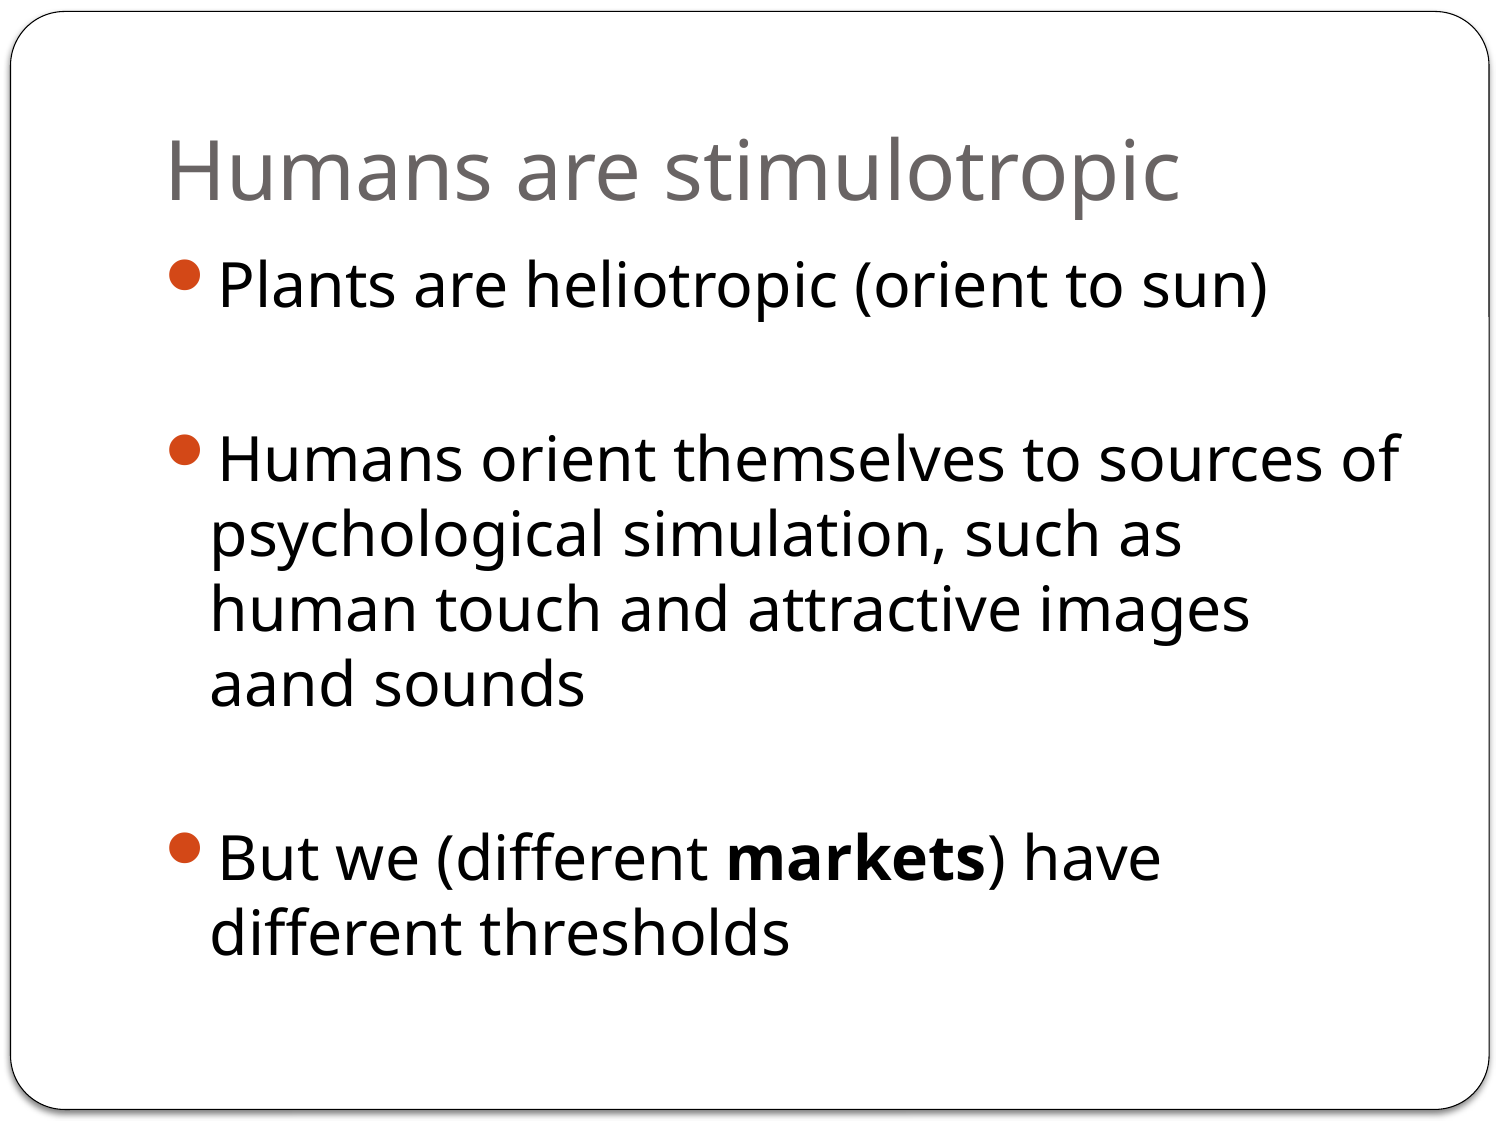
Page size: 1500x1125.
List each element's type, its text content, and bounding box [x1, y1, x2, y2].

title Humans are stimulotropic [150, 45, 1425, 233]
list Plants are heliotropic (orient to sun) Humans orient themselves to sources of psychological simulation, such as human touch and attractive images aand sounds But we (different markets) have different thresholds [150, 237, 1425, 988]
